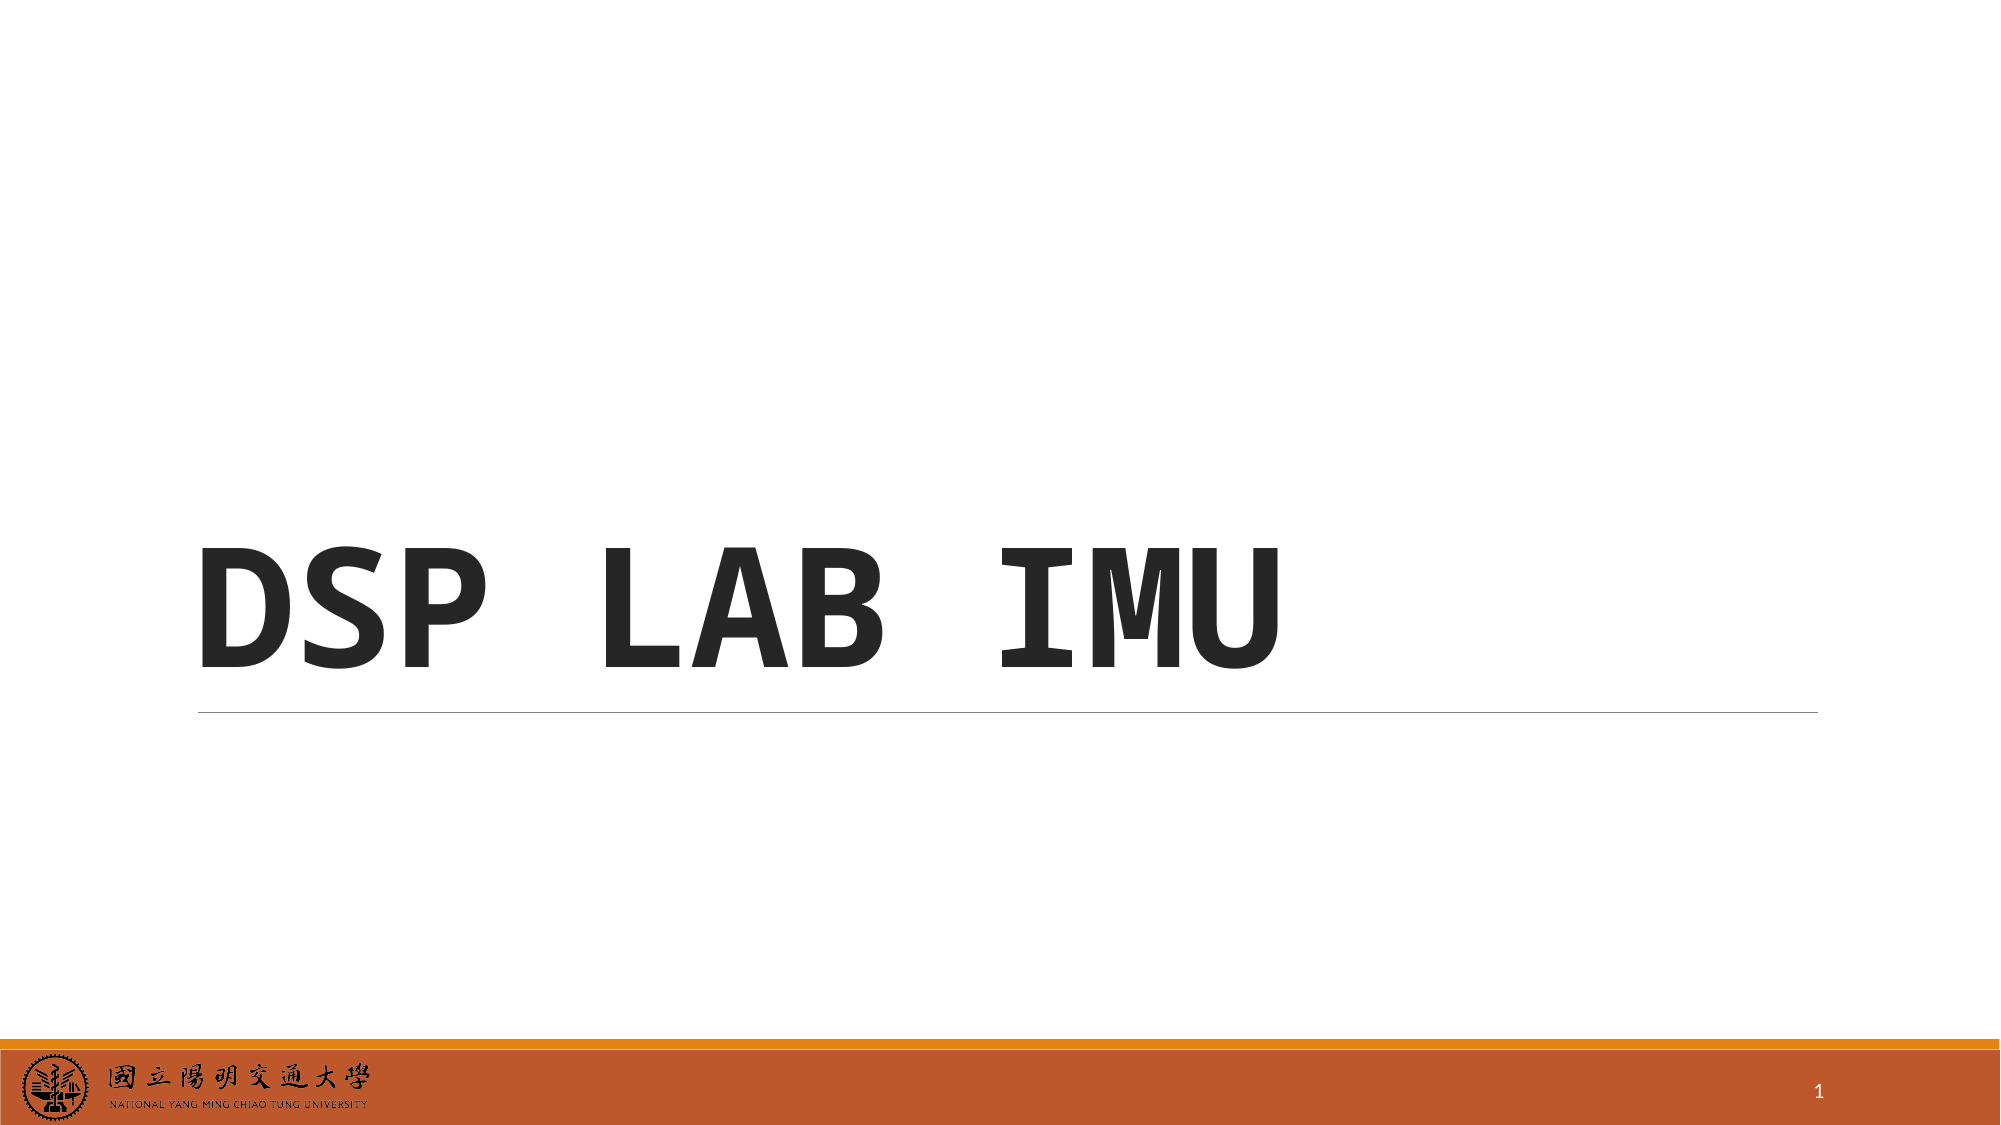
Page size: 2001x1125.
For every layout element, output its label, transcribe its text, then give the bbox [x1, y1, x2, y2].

slide_number 1 [1624, 1059, 1840, 1120]
picture [19, 1051, 372, 1124]
title DSP LAB IMU [180, 124, 1830, 710]
